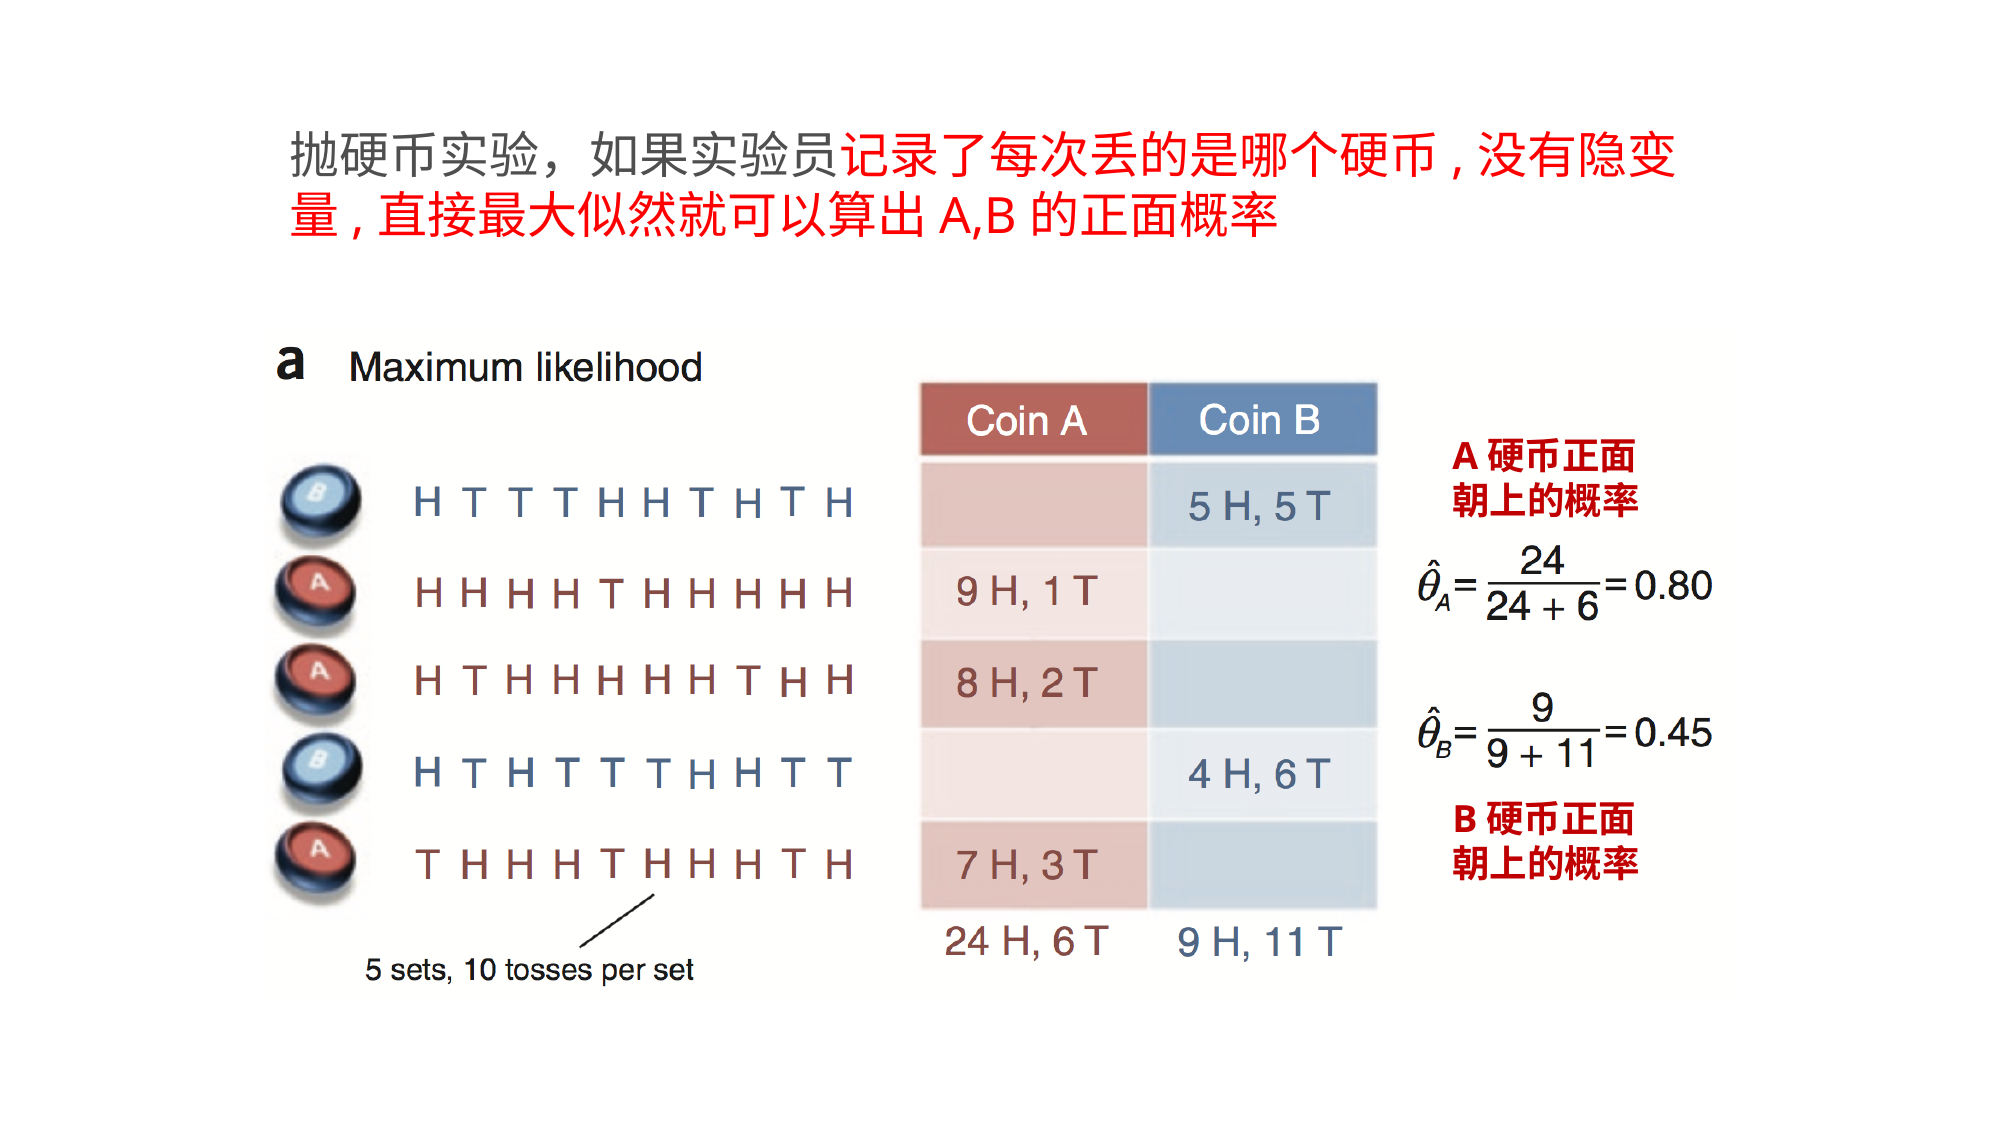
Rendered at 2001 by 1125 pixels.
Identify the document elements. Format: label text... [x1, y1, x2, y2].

picture [262, 324, 1738, 1000]
text_box 抛硬币实验，如果实验员记录了每次丢的是哪个硬币,没有隐变量,直接最大似然就可以算出A,B的正面概率 [274, 115, 1713, 251]
